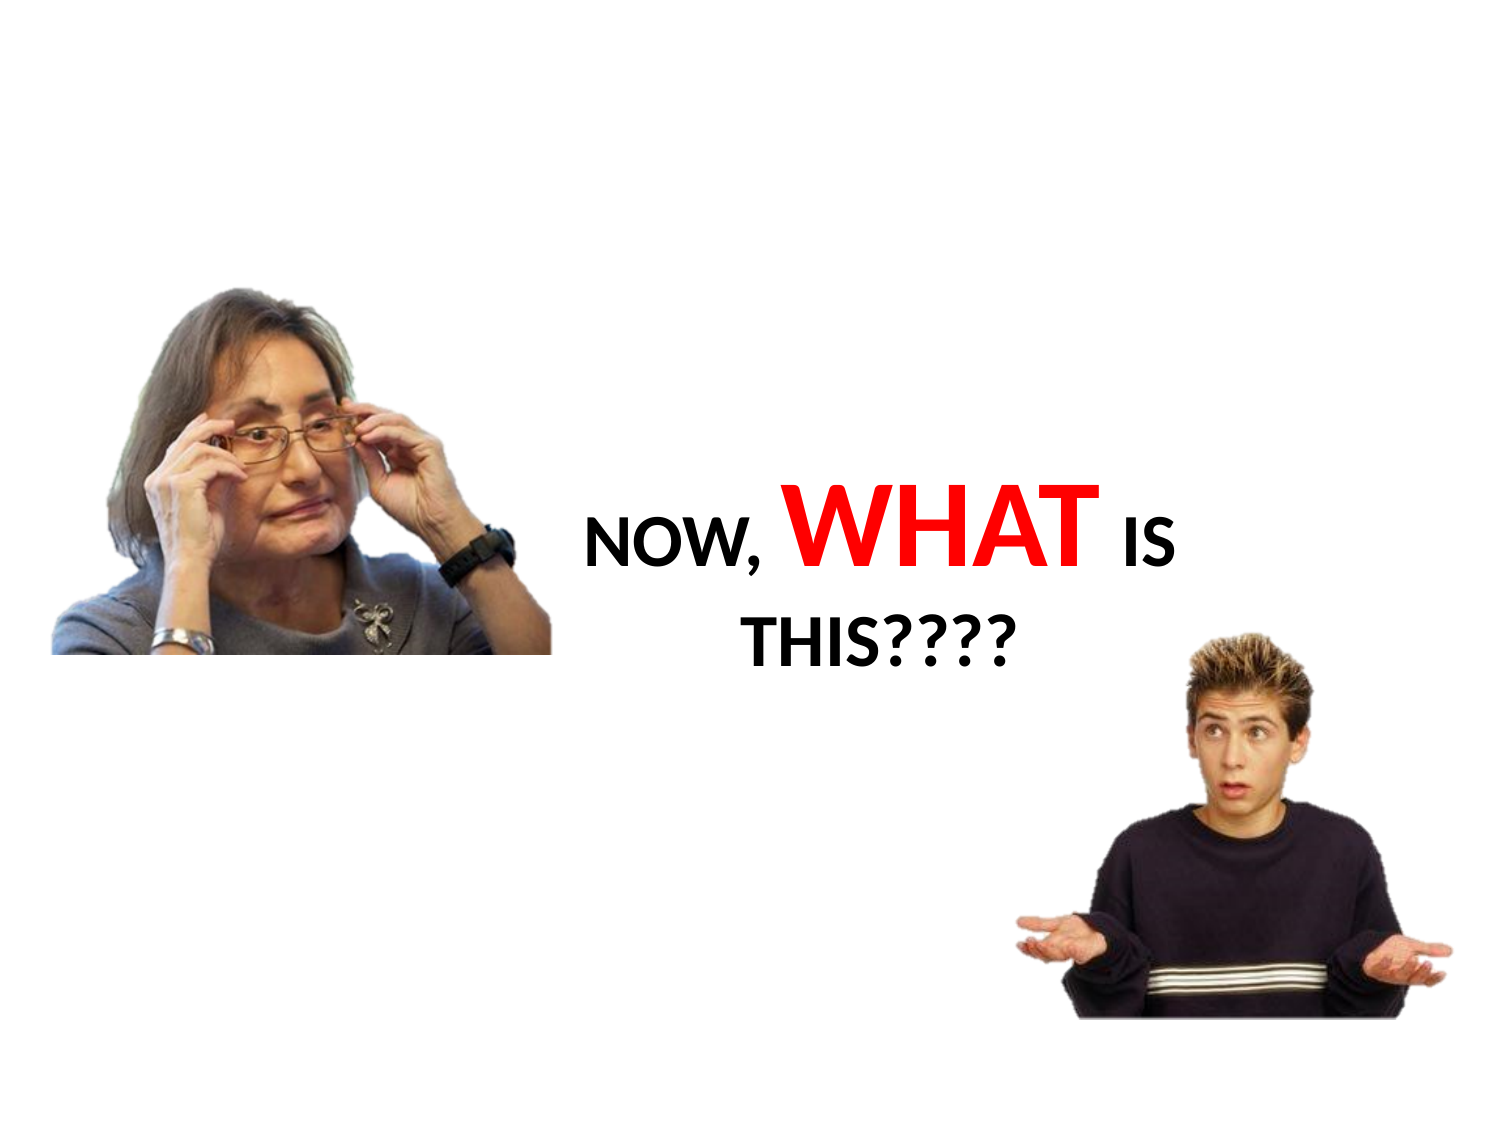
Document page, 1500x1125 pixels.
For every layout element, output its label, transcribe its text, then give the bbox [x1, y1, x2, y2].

picture [5, 278, 568, 655]
text_box NOW, WHAT IS THIS???? [525, 434, 1235, 689]
picture [968, 621, 1500, 1021]
